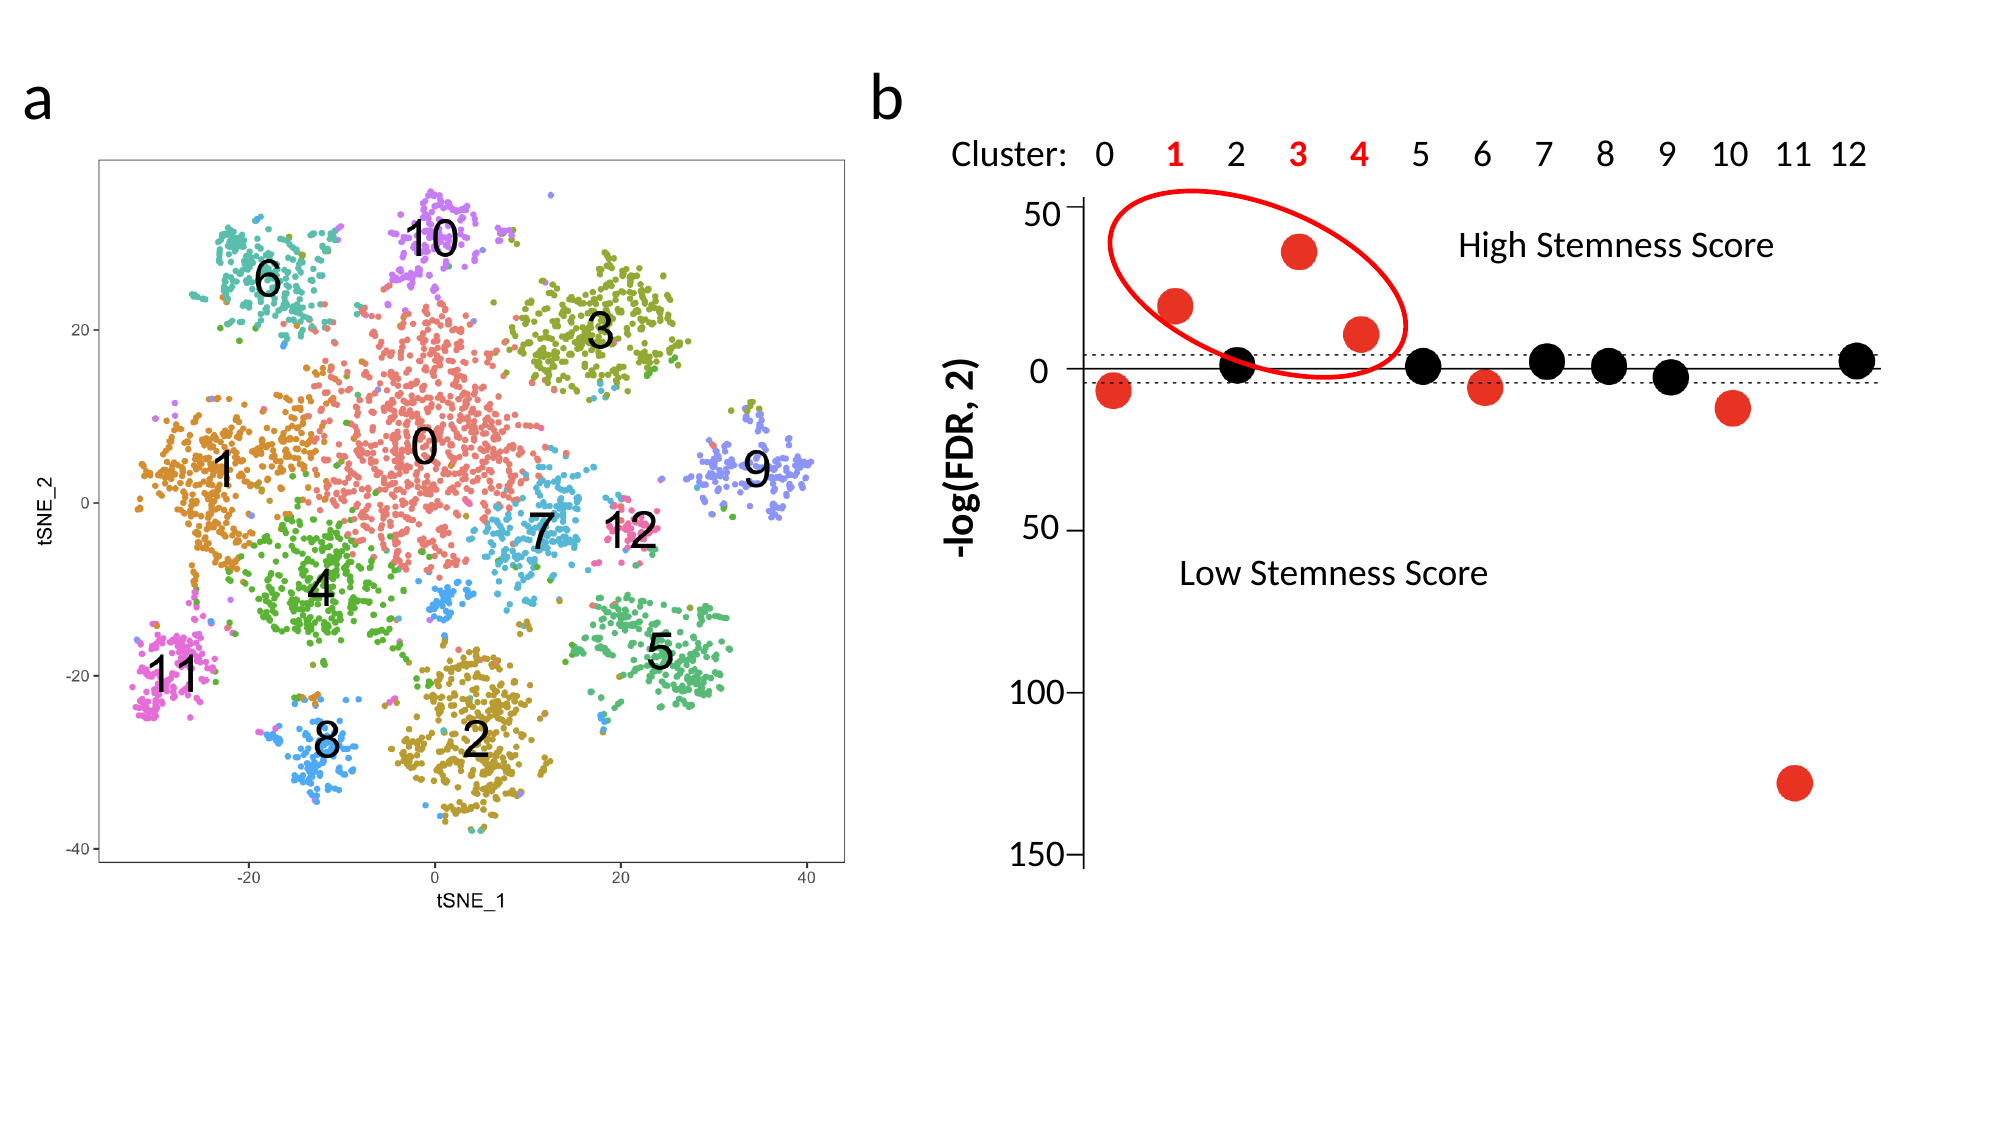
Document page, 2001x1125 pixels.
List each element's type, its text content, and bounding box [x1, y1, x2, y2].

picture [32, 153, 855, 918]
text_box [923, 121, 1949, 883]
text_box a [7, 45, 70, 140]
text_box b [854, 45, 920, 140]
